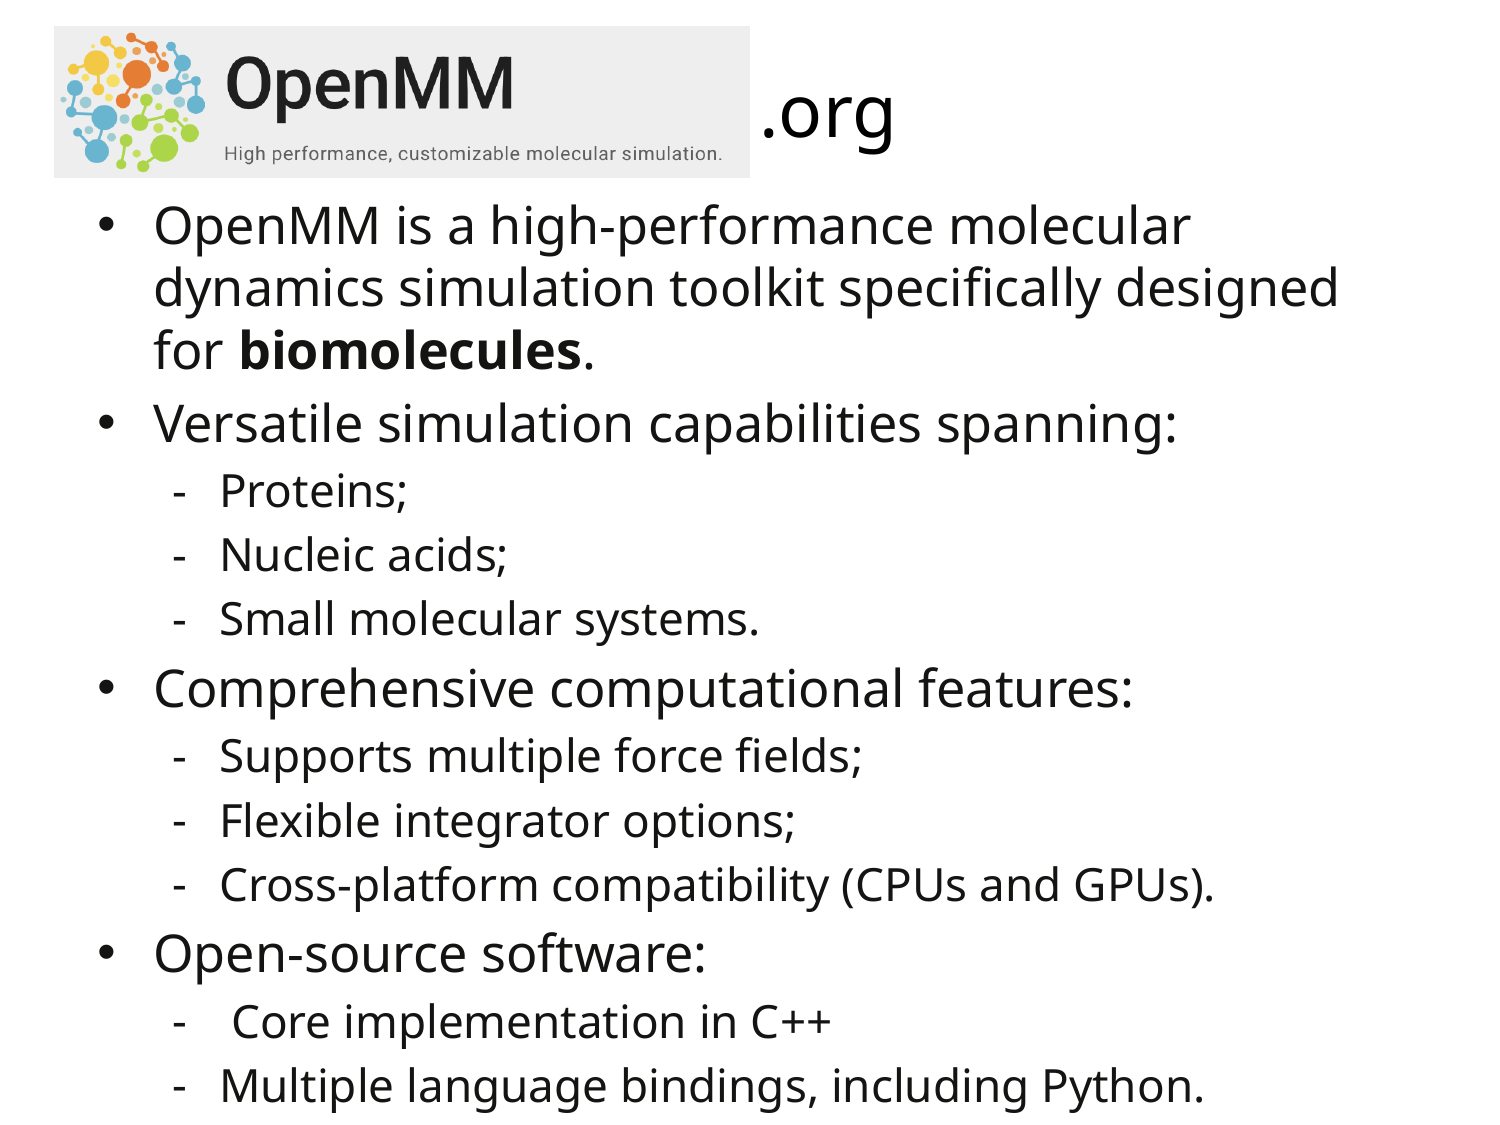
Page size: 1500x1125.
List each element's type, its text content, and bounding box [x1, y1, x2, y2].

title .org [753, 36, 952, 180]
list OpenMM is a high-performance molecular dynamics simulation toolkit specifically designed for biomolecules. Versatile simulation capabilities spanning: Proteins; Nucleic acids; Small molecular systems. Comprehensive computational features: Supports multiple force fields; Flexible integrator options; Cross-platform compatibility (CPUs and GPUs). Open-source software: Core implementation in C++ Multiple language bindings, including Python. [82, 184, 1428, 1086]
picture [54, 26, 751, 179]
